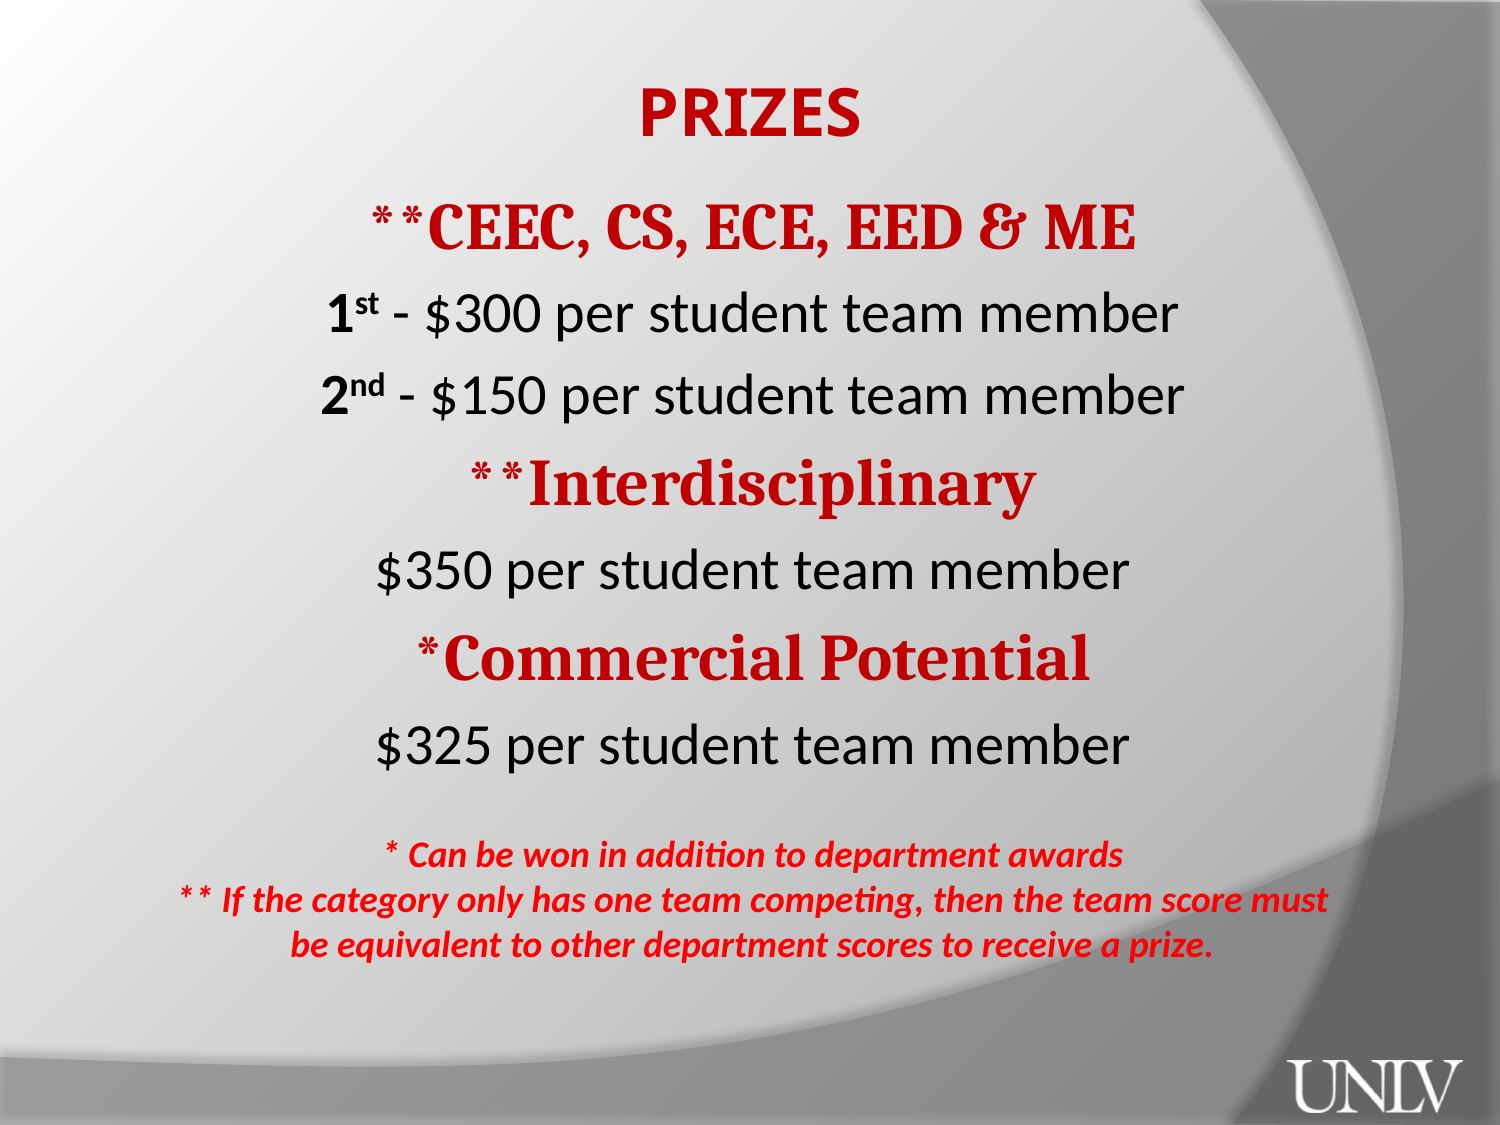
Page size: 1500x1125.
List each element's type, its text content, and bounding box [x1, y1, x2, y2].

picture [1287, 1060, 1463, 1113]
text_box PRIZES [0, 62, 1500, 158]
list **CEEC, CS, ECE, EED & ME 1st - $300 per student team member 2nd - $150 per student team member **Interdisciplinary $350 per student team member *Commercial Potential $325 per student team member * Can be won in addition to department awards ** If the category only has one team competing, then the team score must be equivalent to other department scores to receive a prize. [150, 174, 1350, 1050]
